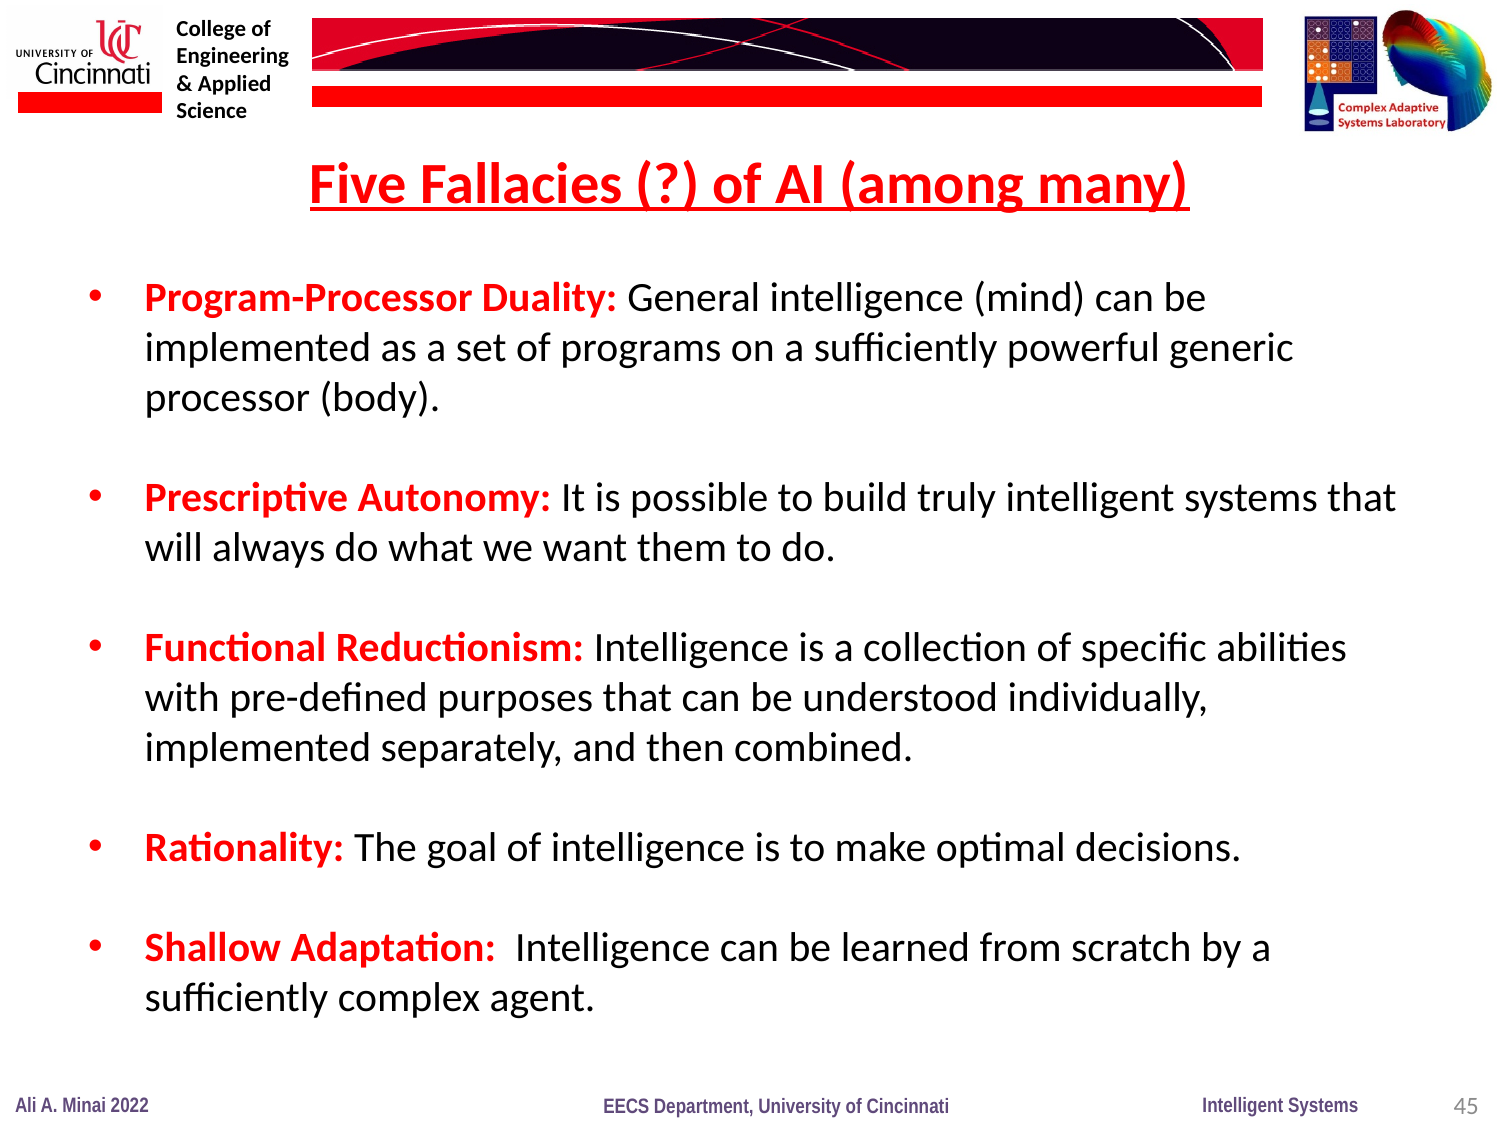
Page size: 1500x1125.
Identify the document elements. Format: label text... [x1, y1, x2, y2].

picture [312, 18, 1263, 71]
picture [6, 5, 163, 99]
text_box Five Fallacies (?) of AI (among many) [295, 137, 1205, 223]
text_box Program-Processor Duality: General intelligence (mind) can be implemented as a set of programs on a sufficiently powerful generic processor (body). Prescriptive Autonomy: It is possible to build truly intelligent systems that will always do what we want them to do. Functional Reductionism: Intelligence is a collection of specific abilities with pre-defined purposes that can be understood individually, implemented separately, and then combined. Rationality: The goal of intelligence is to make optimal decisions. Shallow Adaptation: Intelligence can be learned from scratch by a sufficiently complex agent. [73, 262, 1427, 1028]
picture [1299, 4, 1498, 138]
